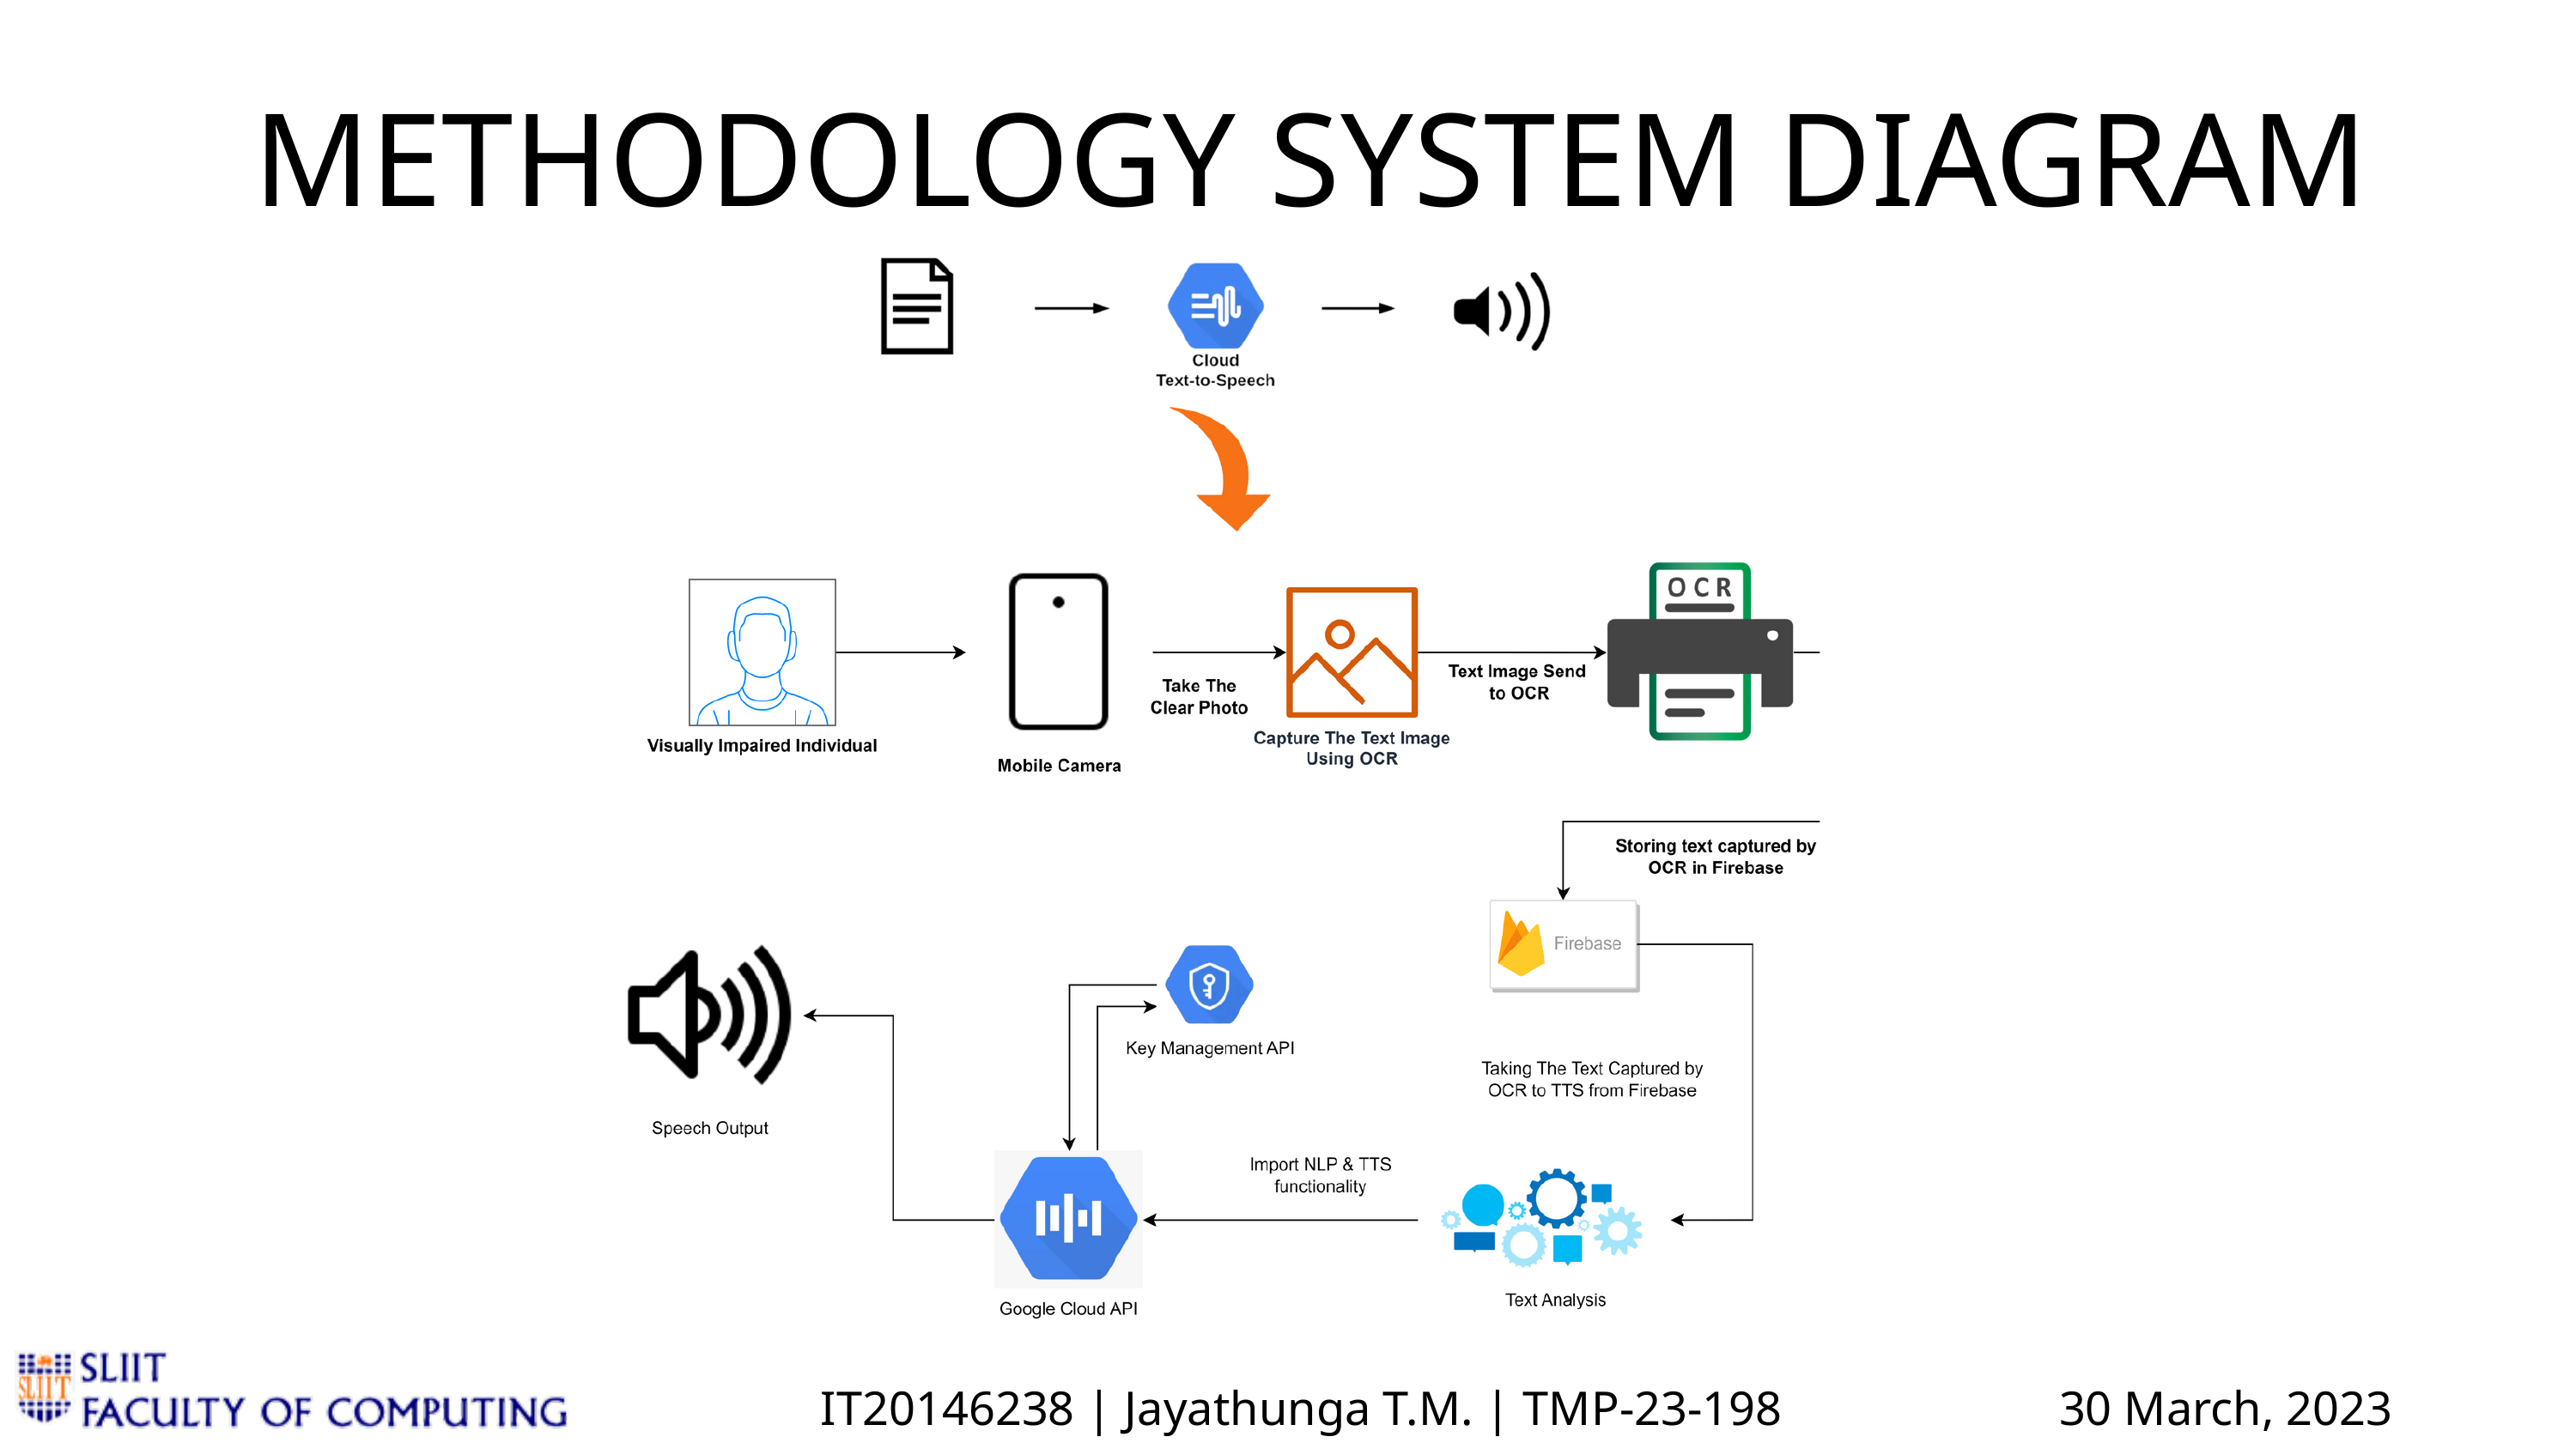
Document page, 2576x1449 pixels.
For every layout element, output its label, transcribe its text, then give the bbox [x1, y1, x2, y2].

text_box 30 March, 2023 [2020, 1369, 2432, 1435]
text_box IT20146238 | Jayathunga T.M. | TMP-23-198 [620, 1369, 2006, 1435]
text_box METHODOLOGY SYSTEM DIAGRAM [191, 52, 2432, 233]
picture [0, 1343, 617, 1449]
picture [616, 245, 1820, 1324]
